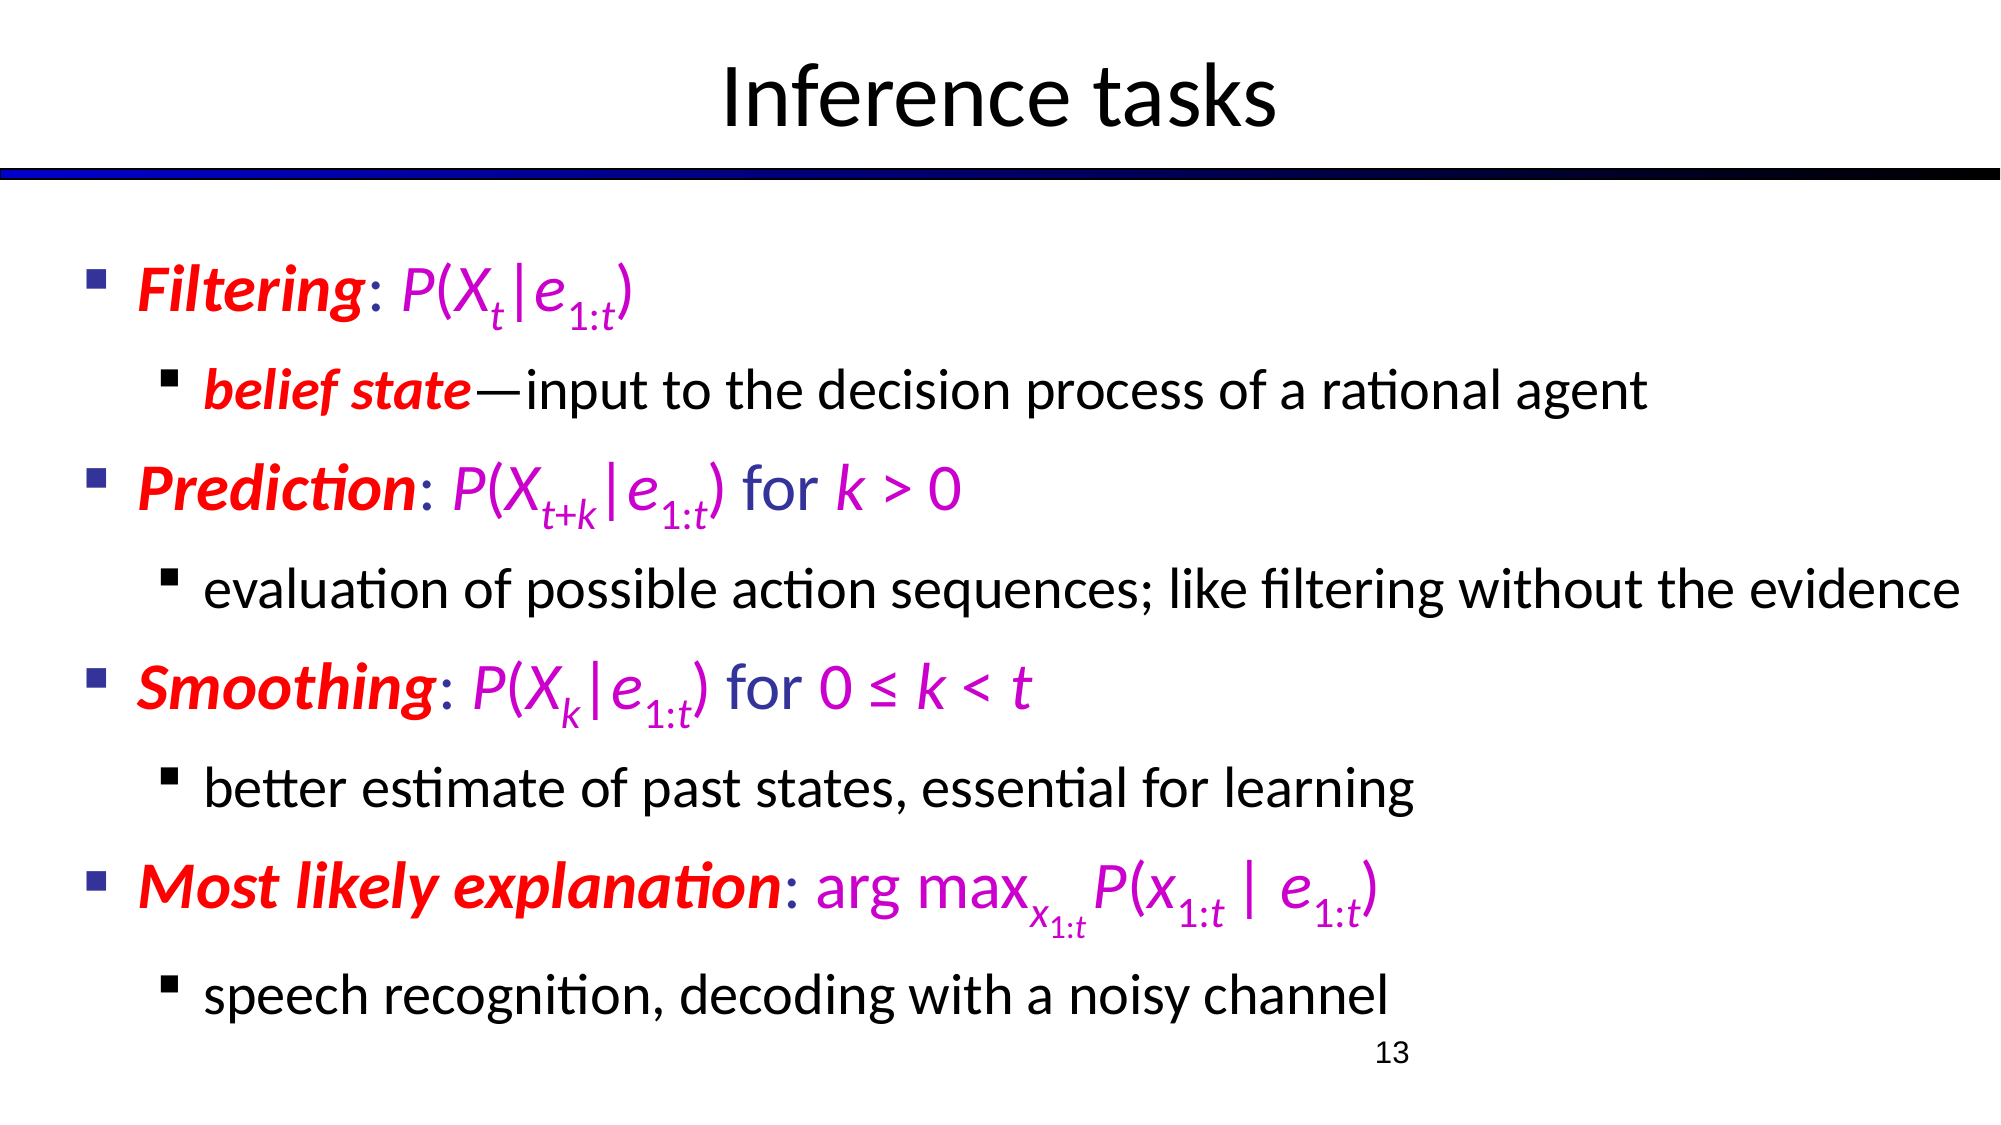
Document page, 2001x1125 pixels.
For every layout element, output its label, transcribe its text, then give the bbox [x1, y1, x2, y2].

list Filtering: P(Xt|e1:t) belief state—input to the decision process of a rational agent Prediction: P(Xt+k|e1:t) for k > 0 evaluation of possible action sequences; like filtering without the evidence Smoothing: P(Xk|e1:t) for 0 ≤ k < t better estimate of past states, essential for learning Most likely explanation: arg maxx1:t P(x1:t | e1:t) speech recognition, decoding with a noisy channel [66, 228, 2000, 1006]
title Inference tasks [0, 0, 2000, 184]
slide_number 13 [1074, 1024, 1426, 1103]
